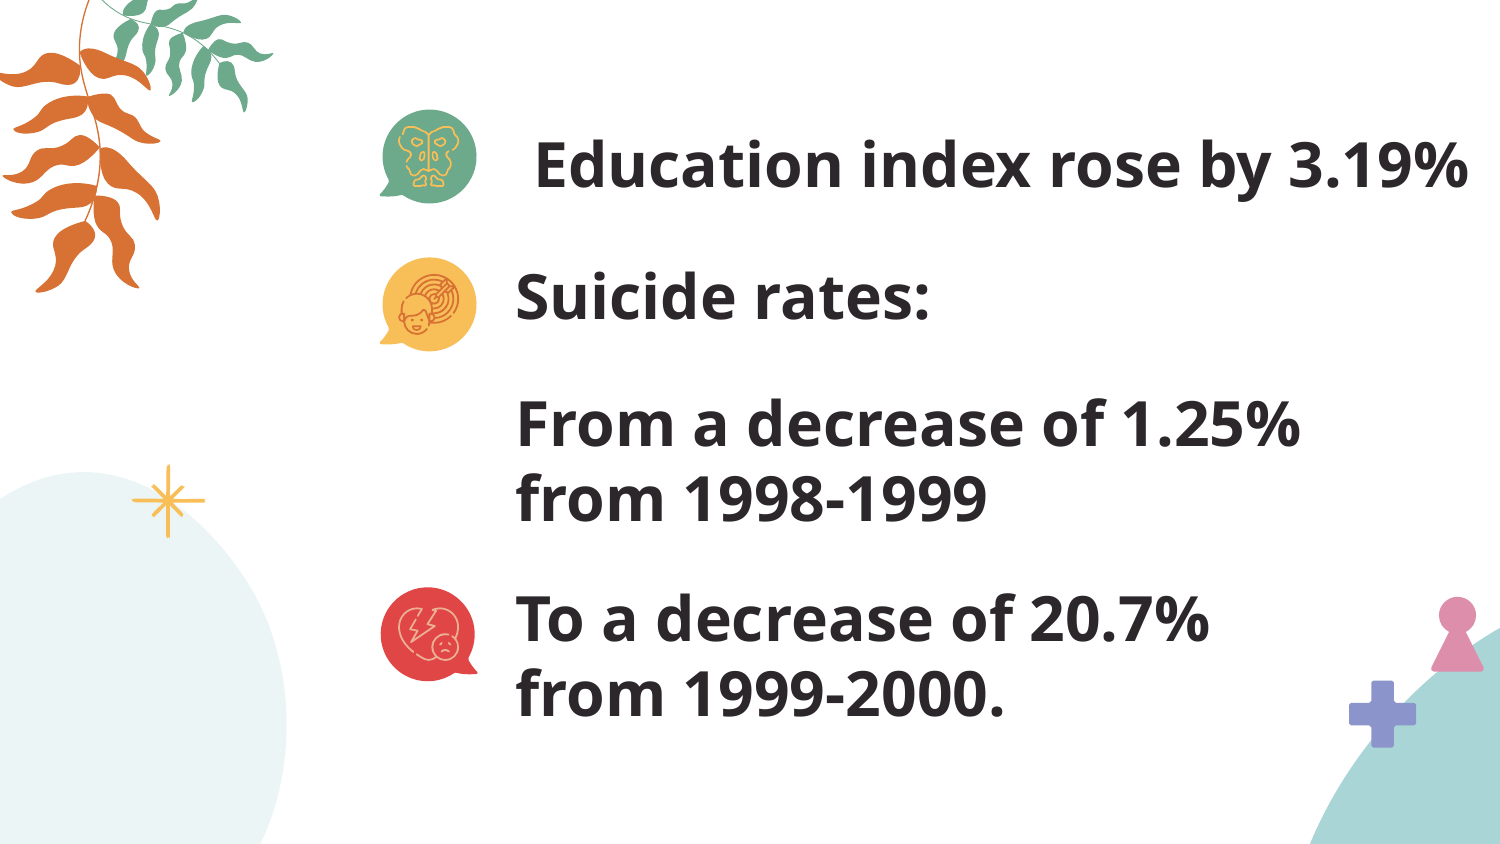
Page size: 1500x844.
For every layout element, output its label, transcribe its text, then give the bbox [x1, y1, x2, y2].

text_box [397, 607, 460, 662]
title Suicide rates: From a decrease of 1.25% from 1998-1999 [500, 327, 1409, 464]
title Education index rose by 3.19% [500, 88, 1500, 225]
text_box [379, 257, 477, 345]
text_box [380, 587, 478, 682]
text_box [379, 109, 477, 204]
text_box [397, 273, 460, 336]
text_box [404, 343, 457, 352]
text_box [397, 125, 460, 188]
title To a decrease of 20.7% from 1999-2000. [500, 623, 1306, 759]
